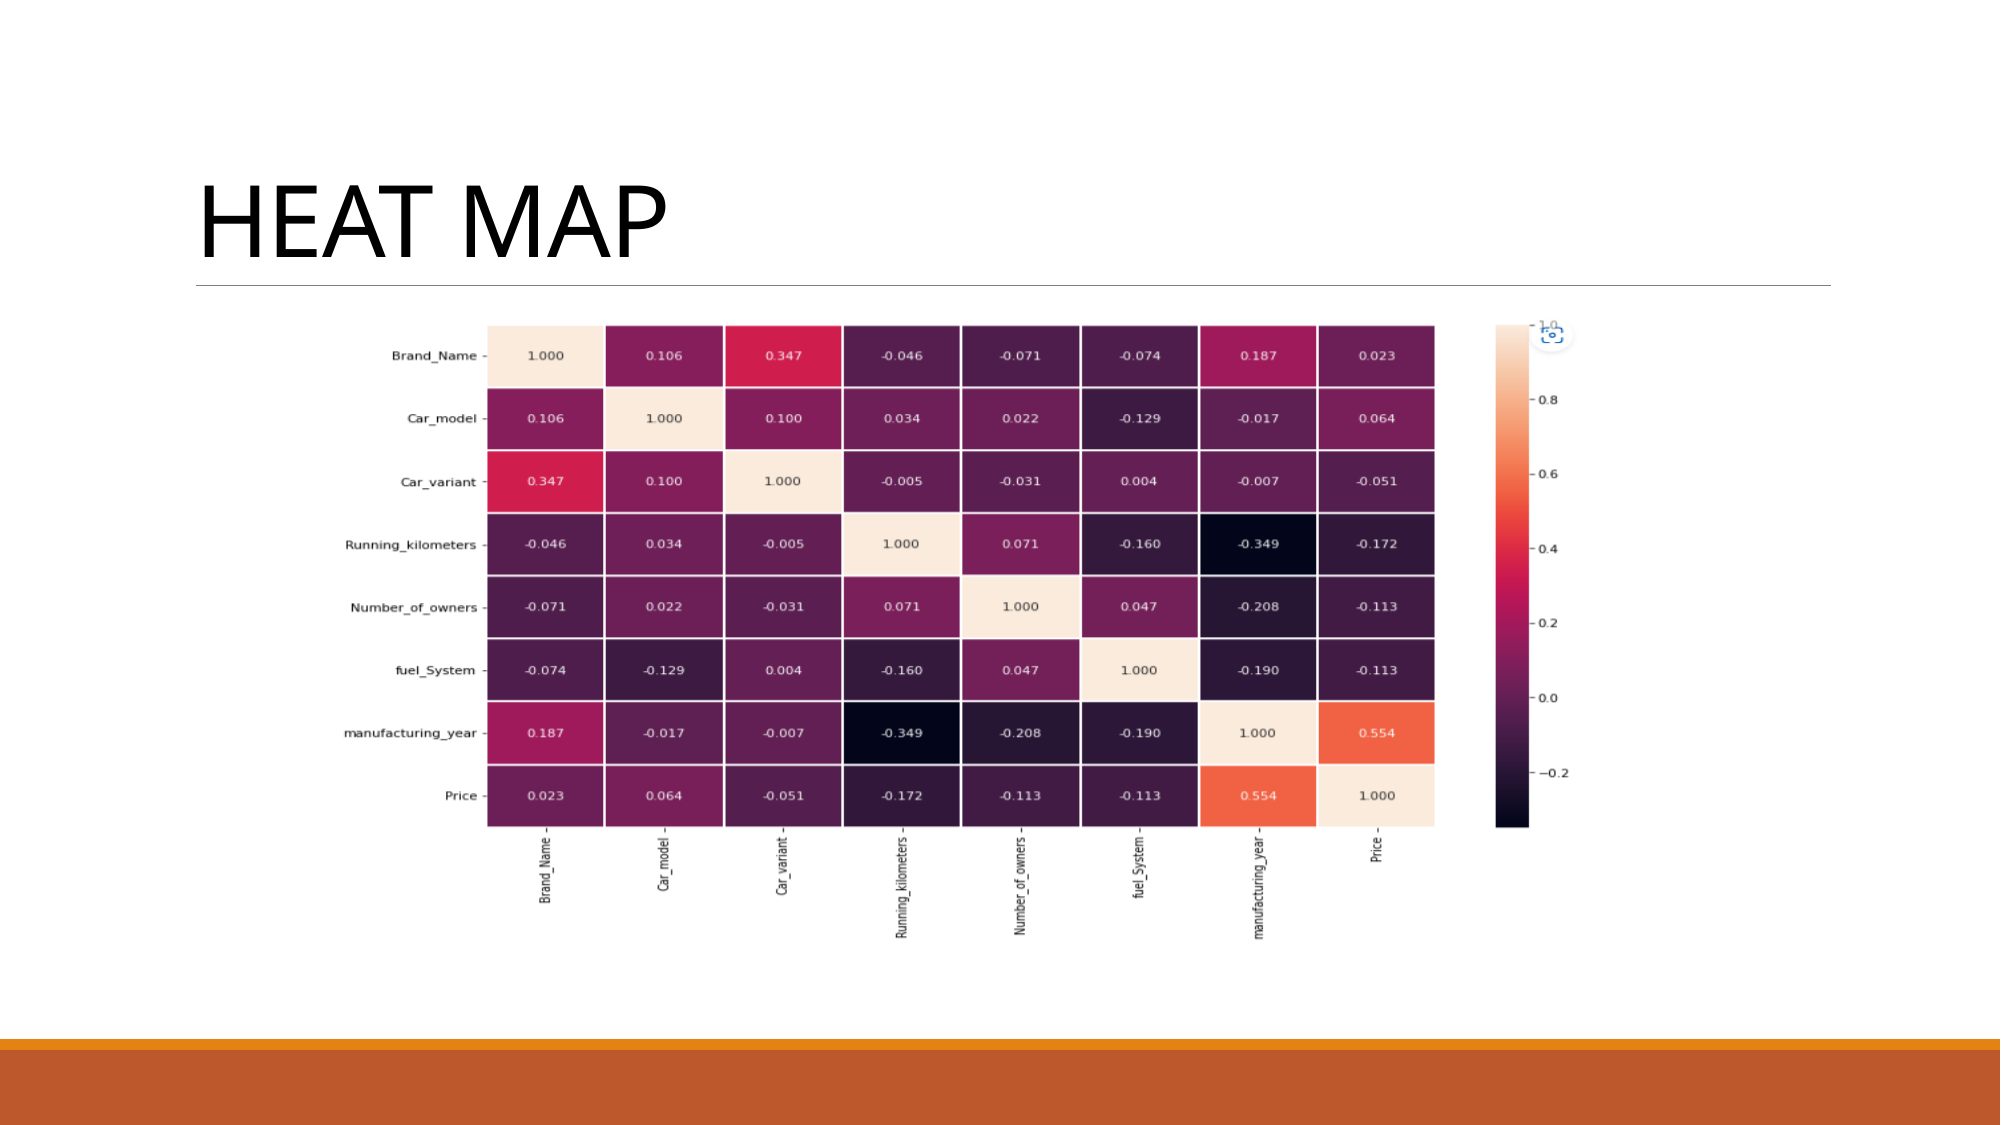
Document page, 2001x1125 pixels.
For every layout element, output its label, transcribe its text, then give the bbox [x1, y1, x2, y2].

title HEAT MAP [180, 47, 1830, 285]
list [316, 302, 1590, 964]
